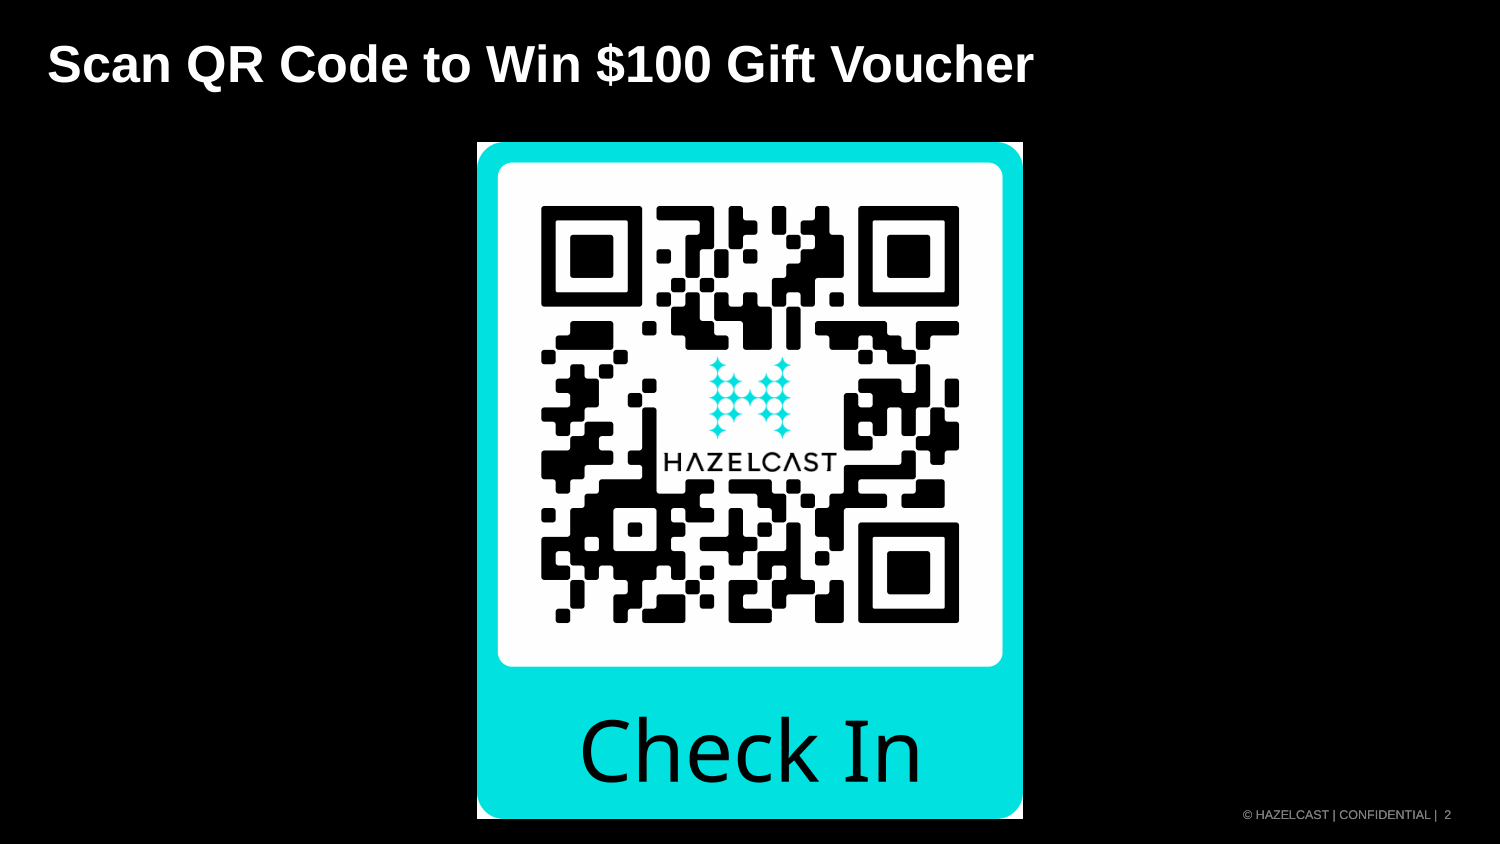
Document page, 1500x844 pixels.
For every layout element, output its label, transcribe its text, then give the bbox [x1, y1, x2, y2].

title Scan QR Code to Win $100 Gift Voucher [37, 37, 1463, 97]
picture [477, 142, 1023, 820]
